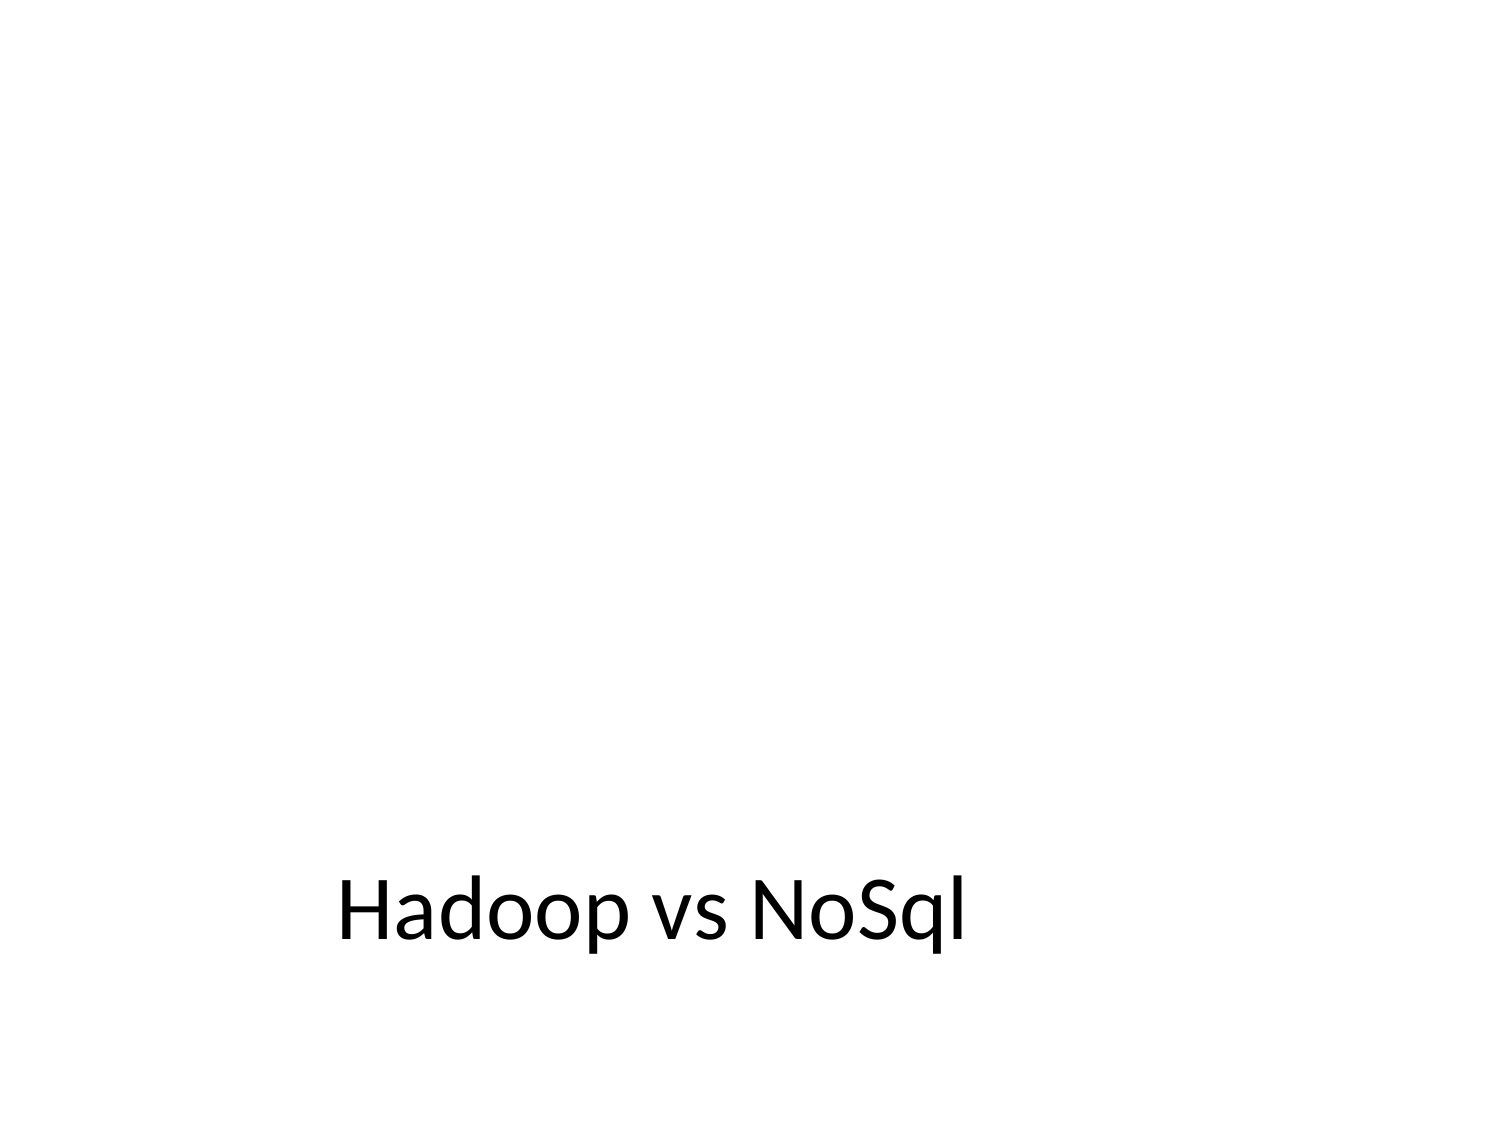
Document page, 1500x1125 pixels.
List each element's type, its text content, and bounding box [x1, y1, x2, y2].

title Hadoop vs NoSql [0, 808, 1329, 997]
